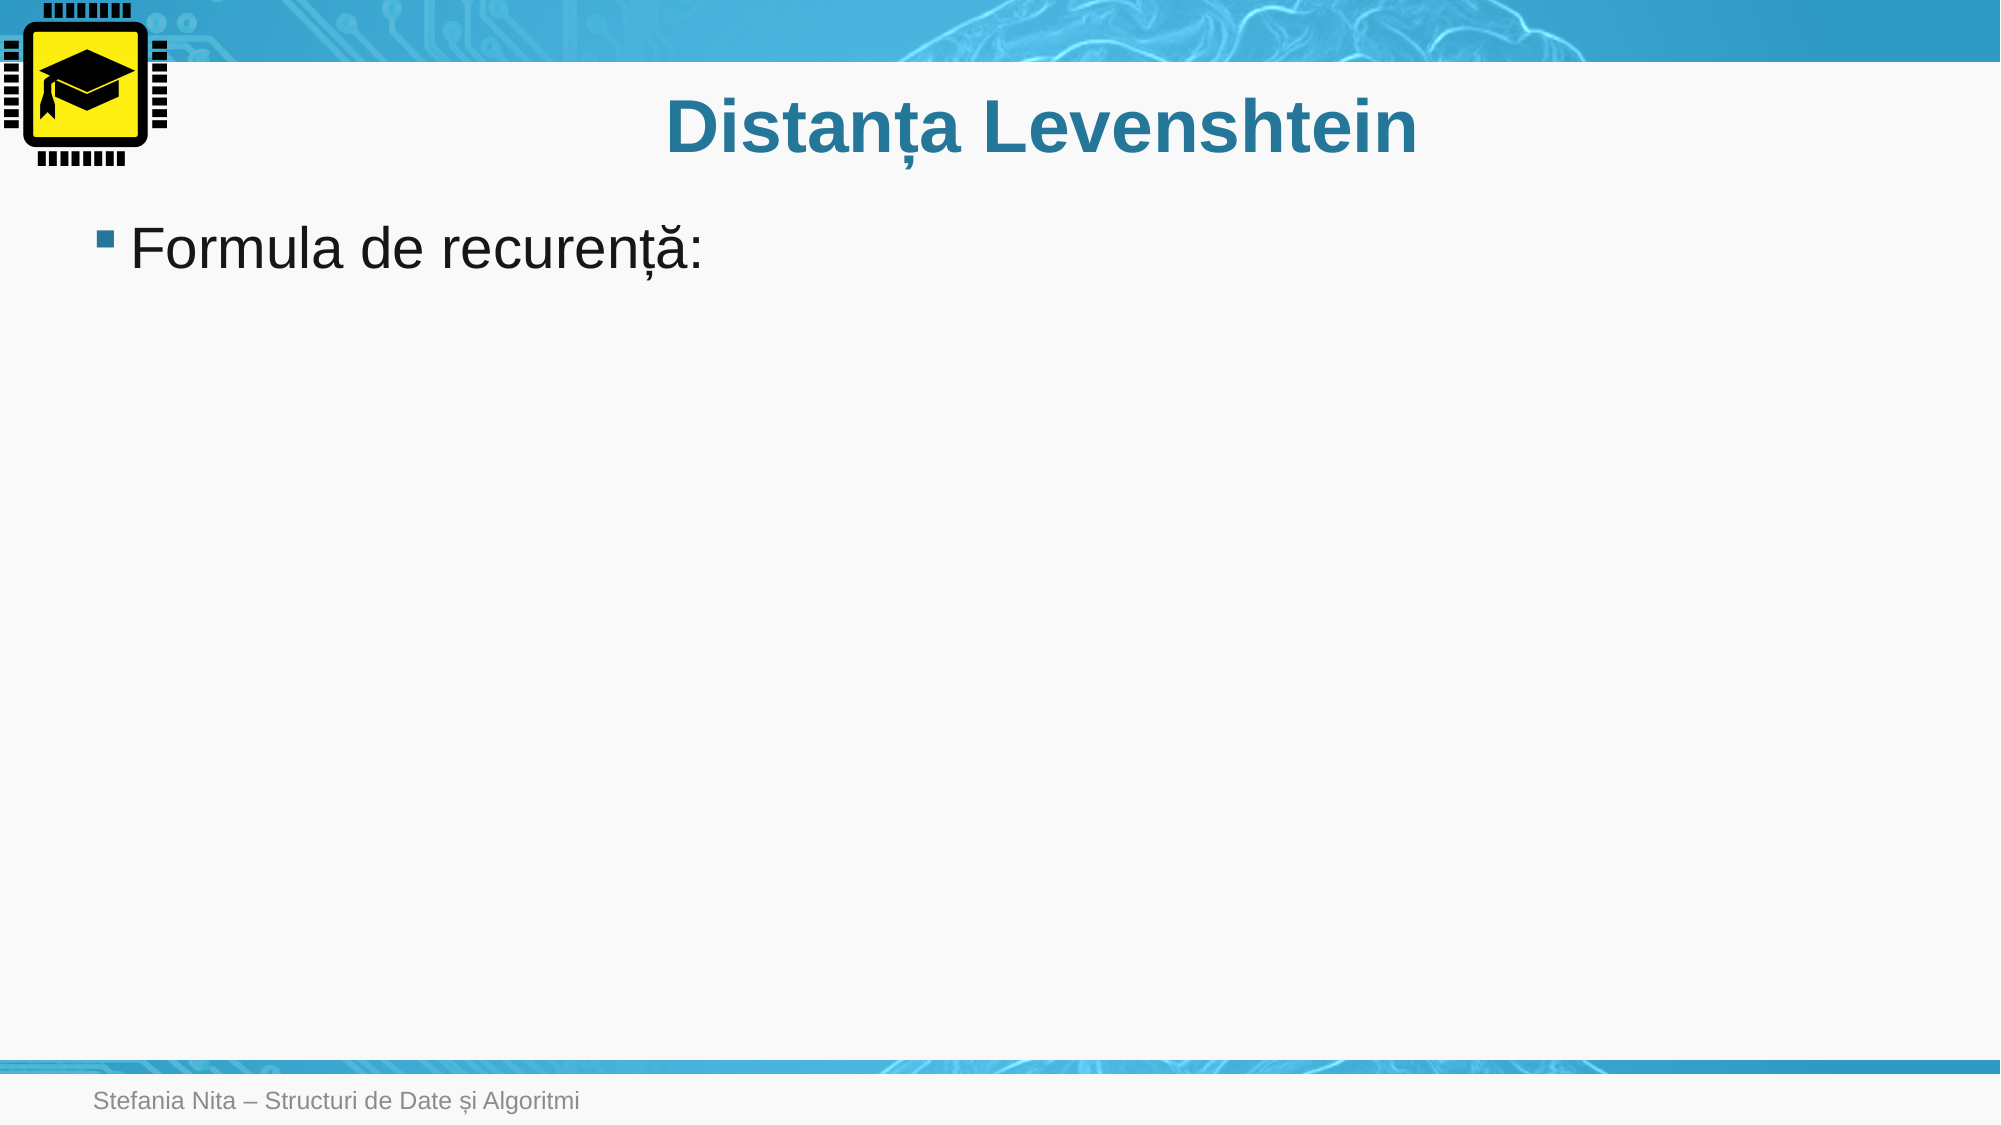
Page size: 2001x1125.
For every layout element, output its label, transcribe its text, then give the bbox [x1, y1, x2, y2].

title Distanța Levenshtein [170, 76, 1915, 180]
picture [0, 1060, 2000, 1074]
footer Stefania Nita – Structuri de Date și Algoritmi [77, 1073, 1338, 1125]
picture [0, 0, 2000, 166]
